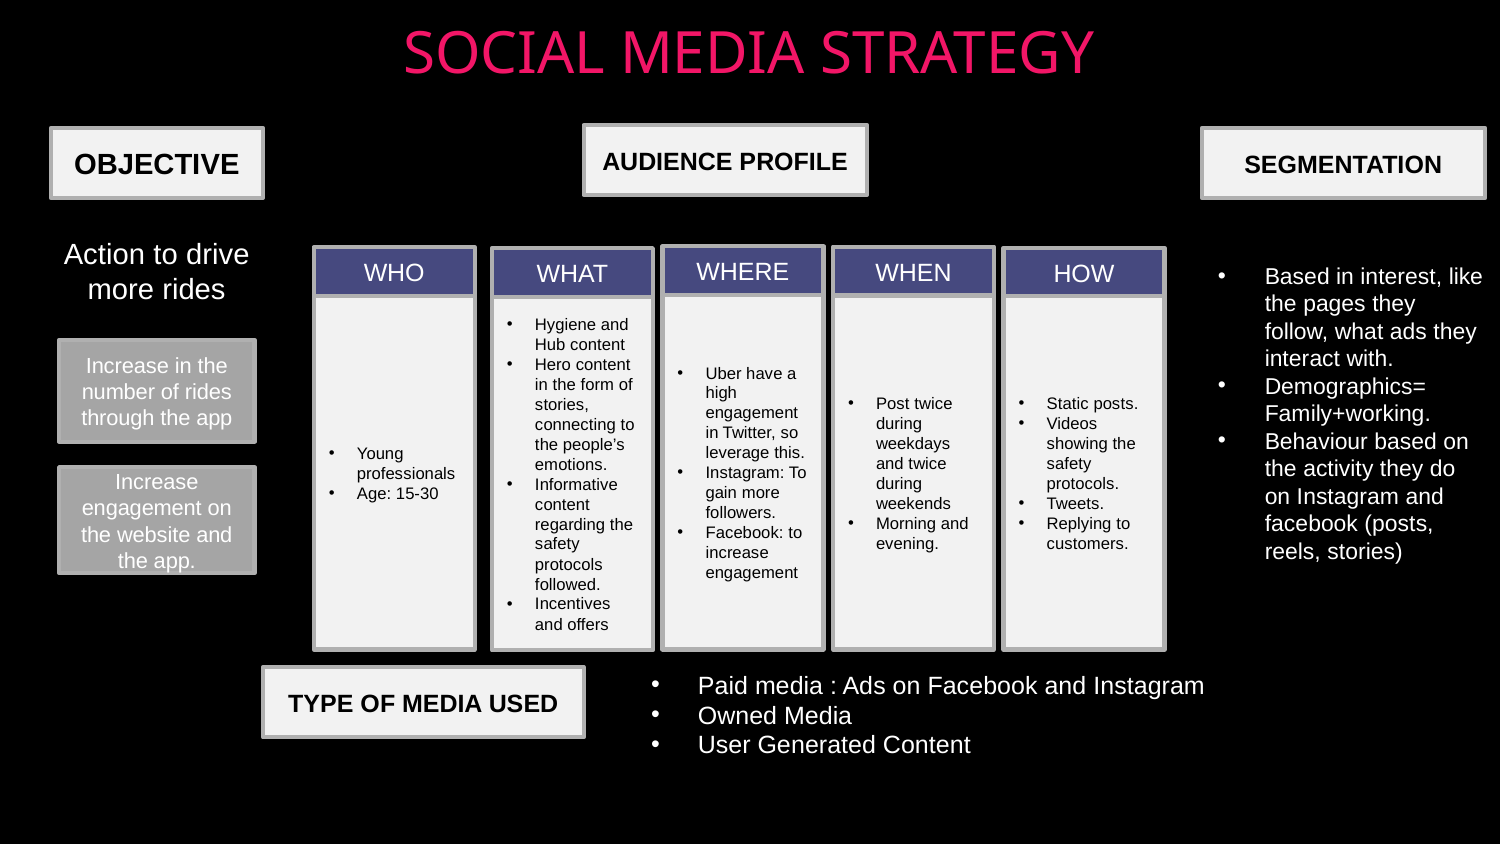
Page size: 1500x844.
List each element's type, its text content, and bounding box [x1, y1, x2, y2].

text_box HOW [1003, 247, 1165, 296]
text_box AUDIENCE PROFILE [583, 124, 867, 196]
text_box Hygiene and Hub content Hero content in the form of stories, connecting to the people’s emotions. Informative content regarding the safety protocols followed. Incentives and offers [491, 296, 653, 651]
text_box Action to drive more rides [44, 227, 269, 313]
text_box Young professionals Age: 15-30 [313, 295, 475, 650]
title SOCIAL MEDIA STRATEGY [388, 0, 1136, 111]
text_box Post twice during weekdays and twice during weekends Morning and evening. [833, 295, 994, 650]
text_box WHERE [662, 246, 824, 294]
text_box Based in interest, like the pages they follow, what ads they interact with. Demographics= Family+working. Behaviour based on the activity they do on Instagram and facebook (posts, reels, stories) [1202, 254, 1500, 572]
text_box Increase in the number of rides through the app [59, 339, 255, 442]
text_box WHAT [491, 248, 653, 296]
text_box Increase engagement on the website and the app. [59, 467, 255, 574]
text_box SEGMENTATION [1201, 127, 1486, 199]
text_box Uber have a high engagement in Twitter, so leverage this. Instagram: To gain more followers. Facebook: to increase engagement [662, 294, 824, 650]
text_box Paid media : Ads on Facebook and Instagram Owned Media User Generated Content [635, 661, 1302, 767]
text_box Static posts. Videos showing the safety protocols. Tweets. Replying to customers. [1003, 296, 1165, 650]
text_box TYPE OF MEDIA USED [262, 667, 584, 738]
text_box OBJECTIVE [50, 127, 263, 199]
text_box WHO [313, 247, 475, 295]
text_box WHEN [833, 246, 994, 295]
